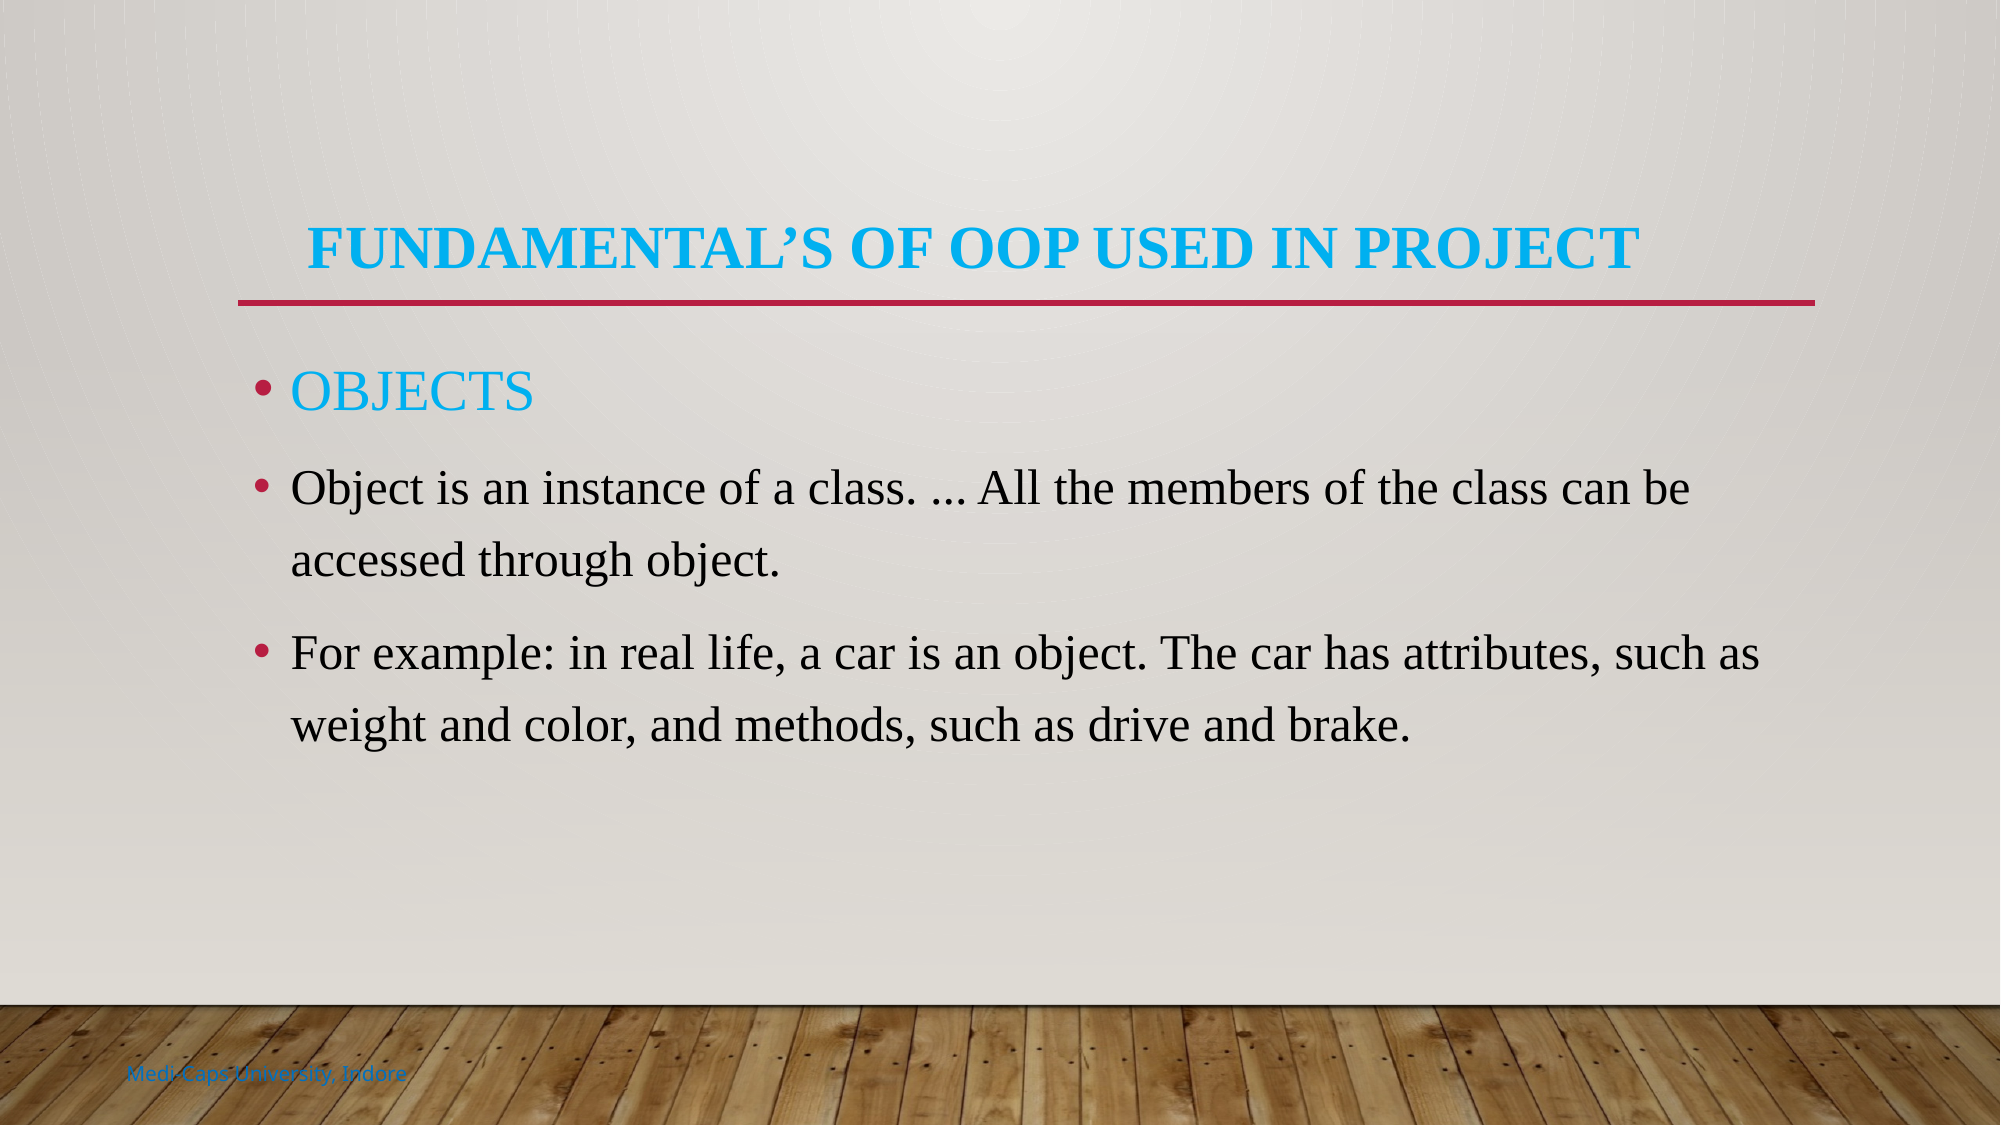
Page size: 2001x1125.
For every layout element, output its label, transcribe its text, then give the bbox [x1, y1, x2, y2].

list OBJECTS Object is an instance of a class. ... All the members of the class can be accessed through object. For example: in real life, a car is an object. The car has attributes, such as weight and color, and methods, such as drive and brake. [238, 330, 1814, 897]
picture [0, 1005, 2000, 1125]
footer Medi-Caps University, Indore [111, 1042, 1707, 1103]
title Fundamental’s of OOP Used In PROJECT [292, 207, 1759, 305]
